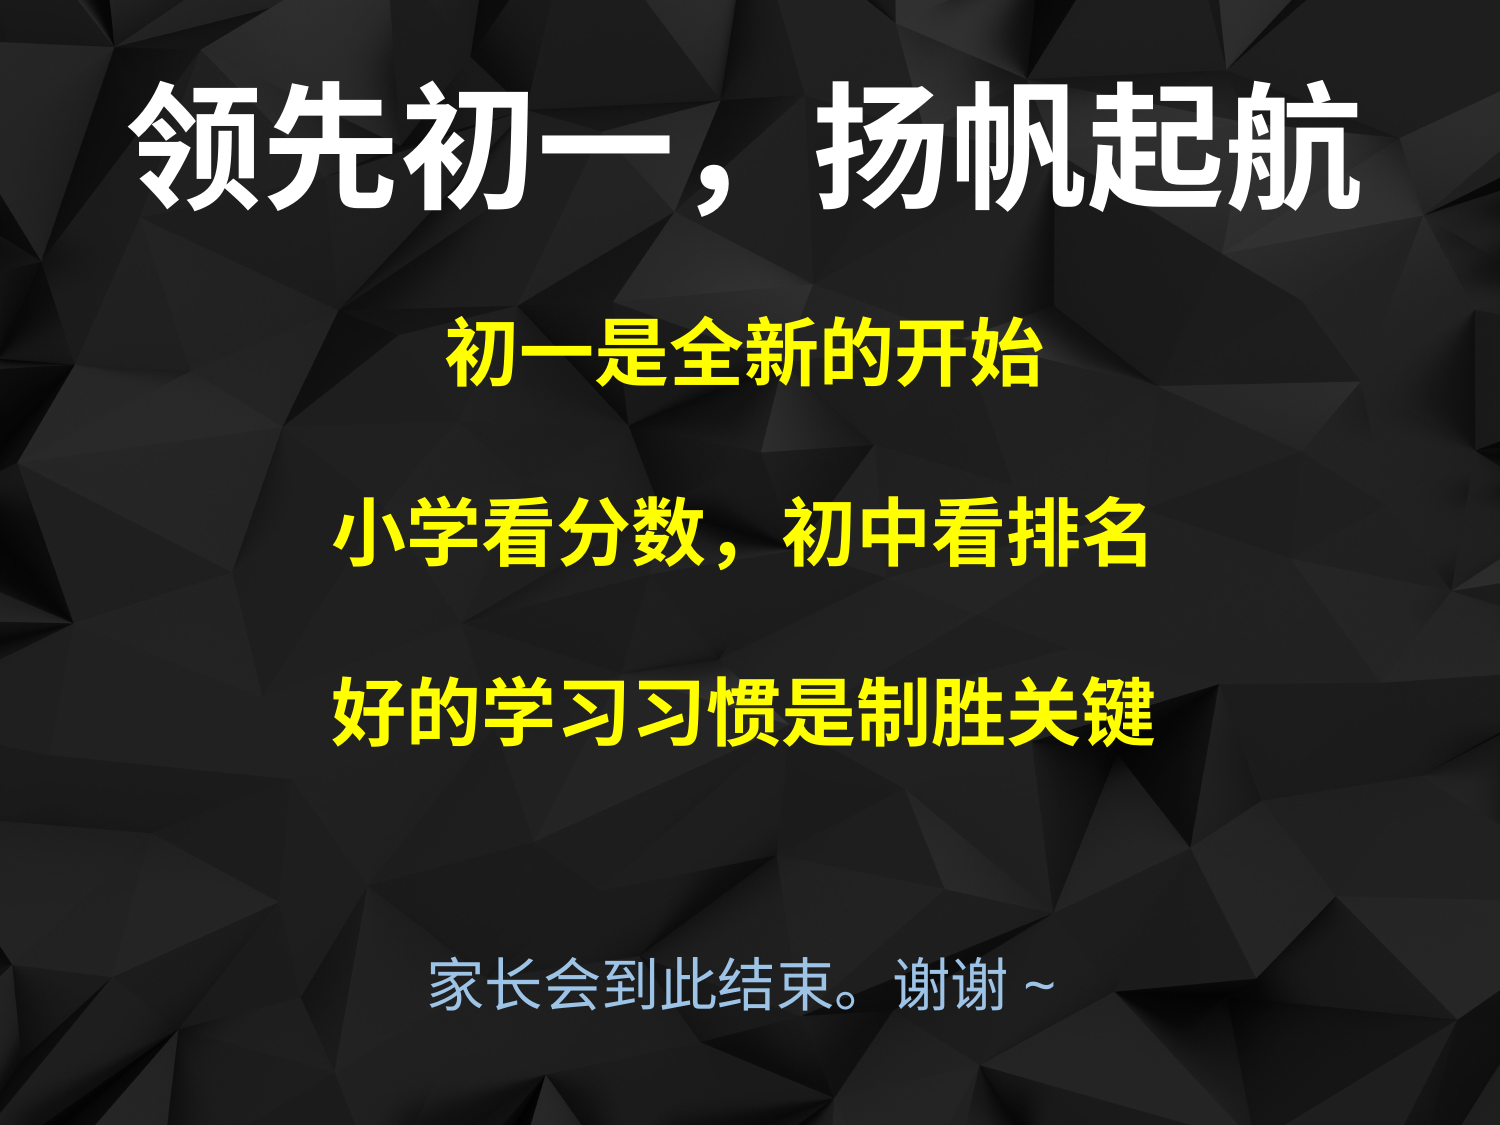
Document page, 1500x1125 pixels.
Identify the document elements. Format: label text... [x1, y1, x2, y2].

text_box 领先初一，扬帆起航 [89, 53, 1400, 234]
text_box 家长会到此结束。谢谢~ [86, 940, 1397, 1026]
picture [0, 0, 1500, 1125]
text_box 初一是全新的开始 小学看分数，初中看排名 好的学习习惯是制胜关键 [89, 297, 1400, 763]
